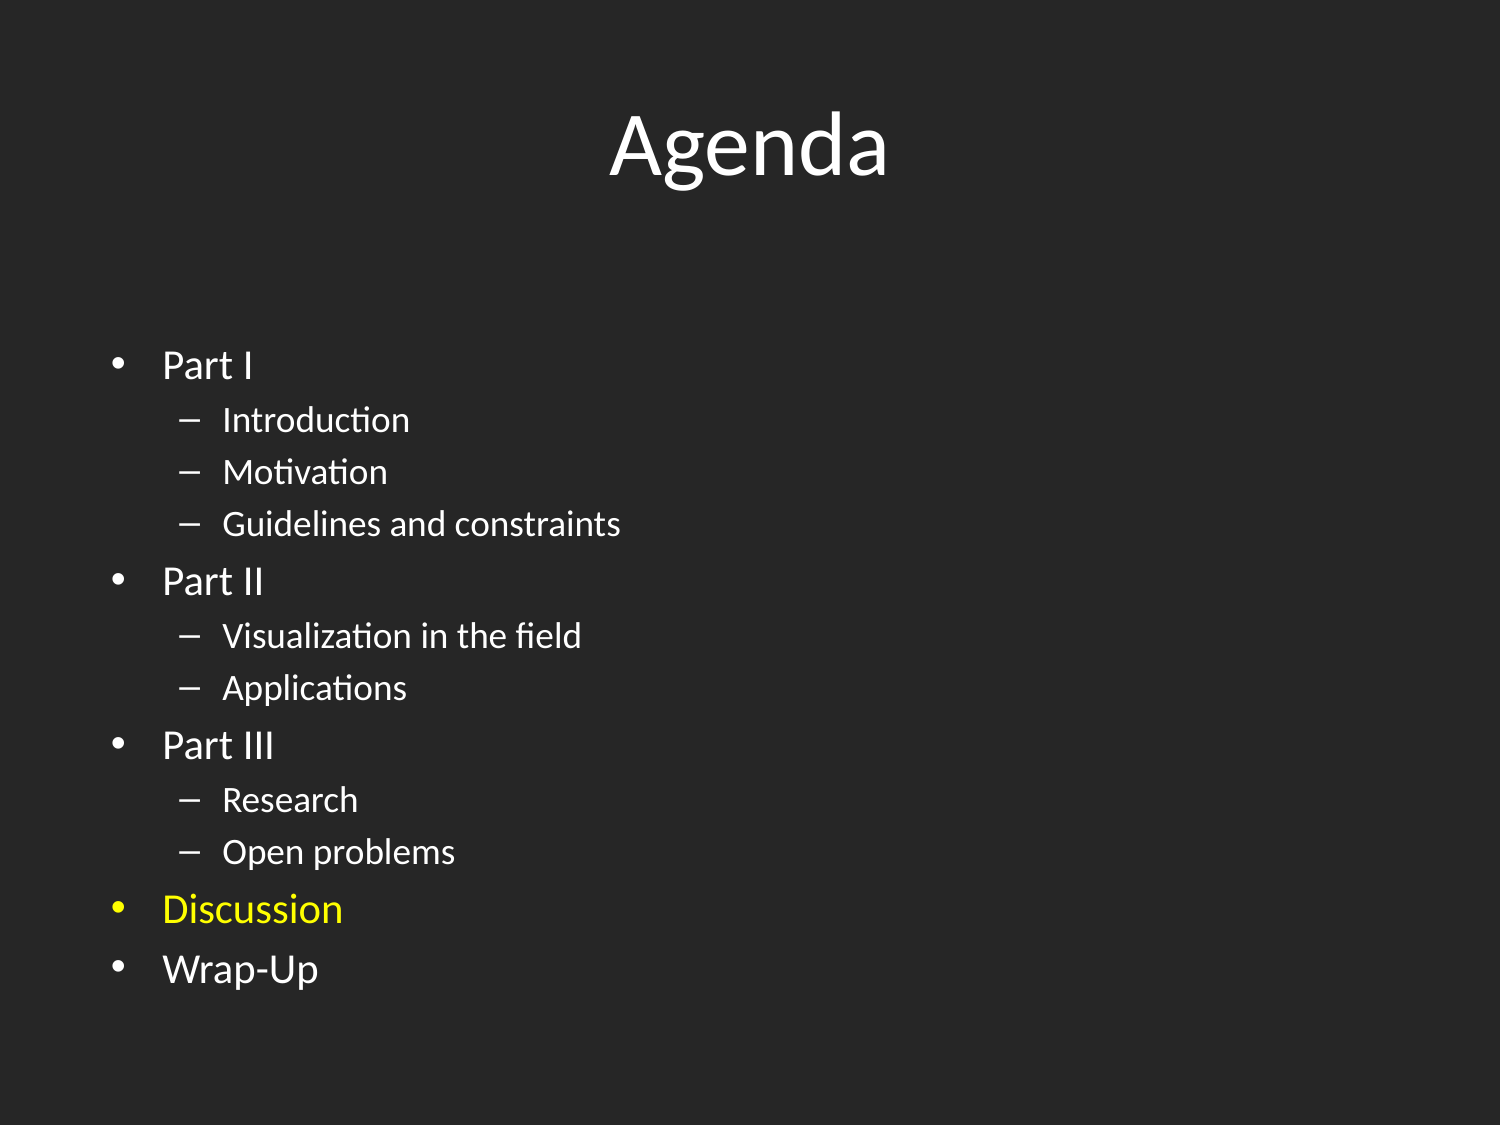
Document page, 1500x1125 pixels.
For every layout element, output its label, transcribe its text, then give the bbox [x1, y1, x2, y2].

list Part I Introduction Motivation Guidelines and constraints Part II Visualization in the field Applications Part III Research Open problems Discussion Wrap-Up [95, 329, 1371, 1005]
title Agenda [75, 45, 1425, 233]
